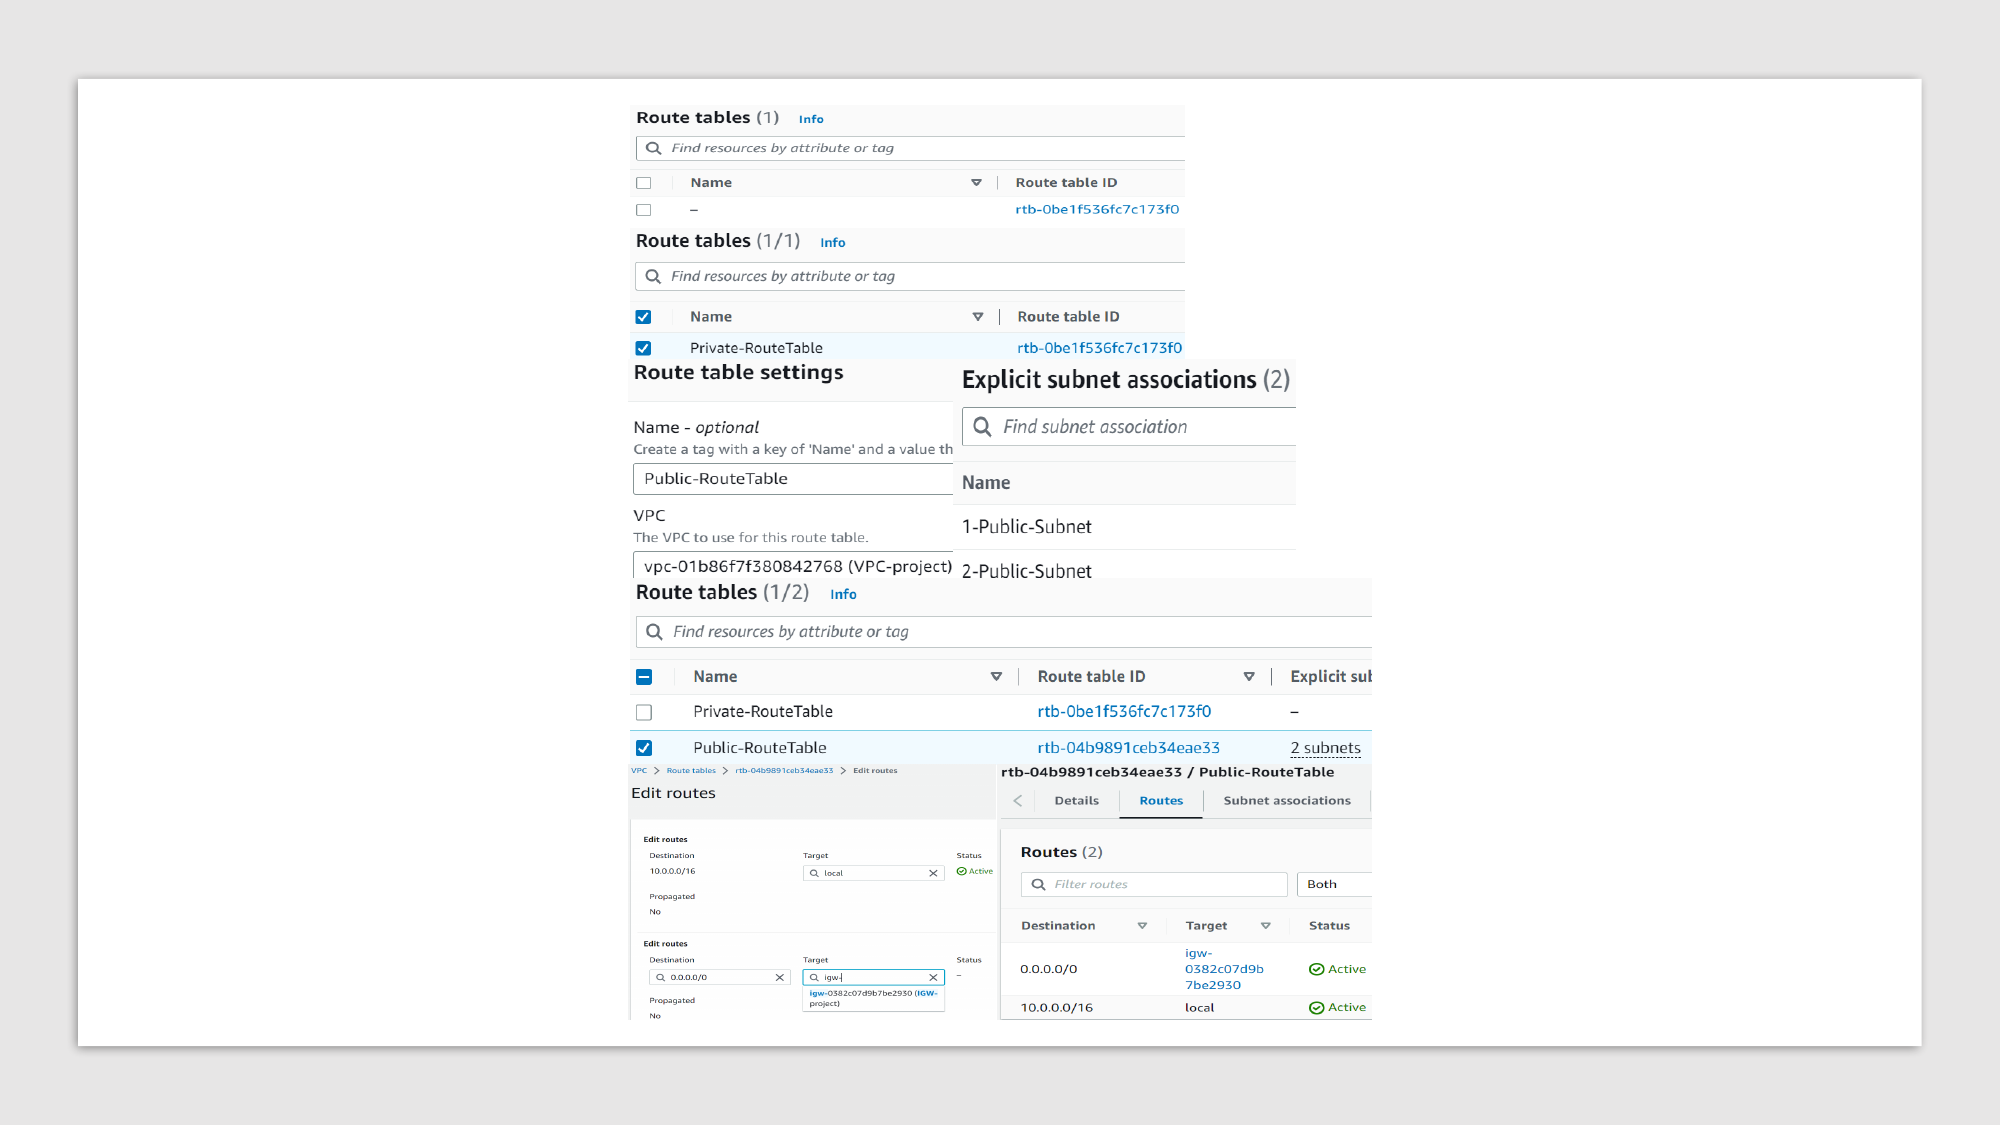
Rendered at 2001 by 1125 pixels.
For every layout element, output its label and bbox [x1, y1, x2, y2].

picture [630, 105, 1185, 221]
picture [628, 228, 1372, 1020]
text_box [0, 0, 2000, 1125]
text_box [77, 78, 1923, 1047]
